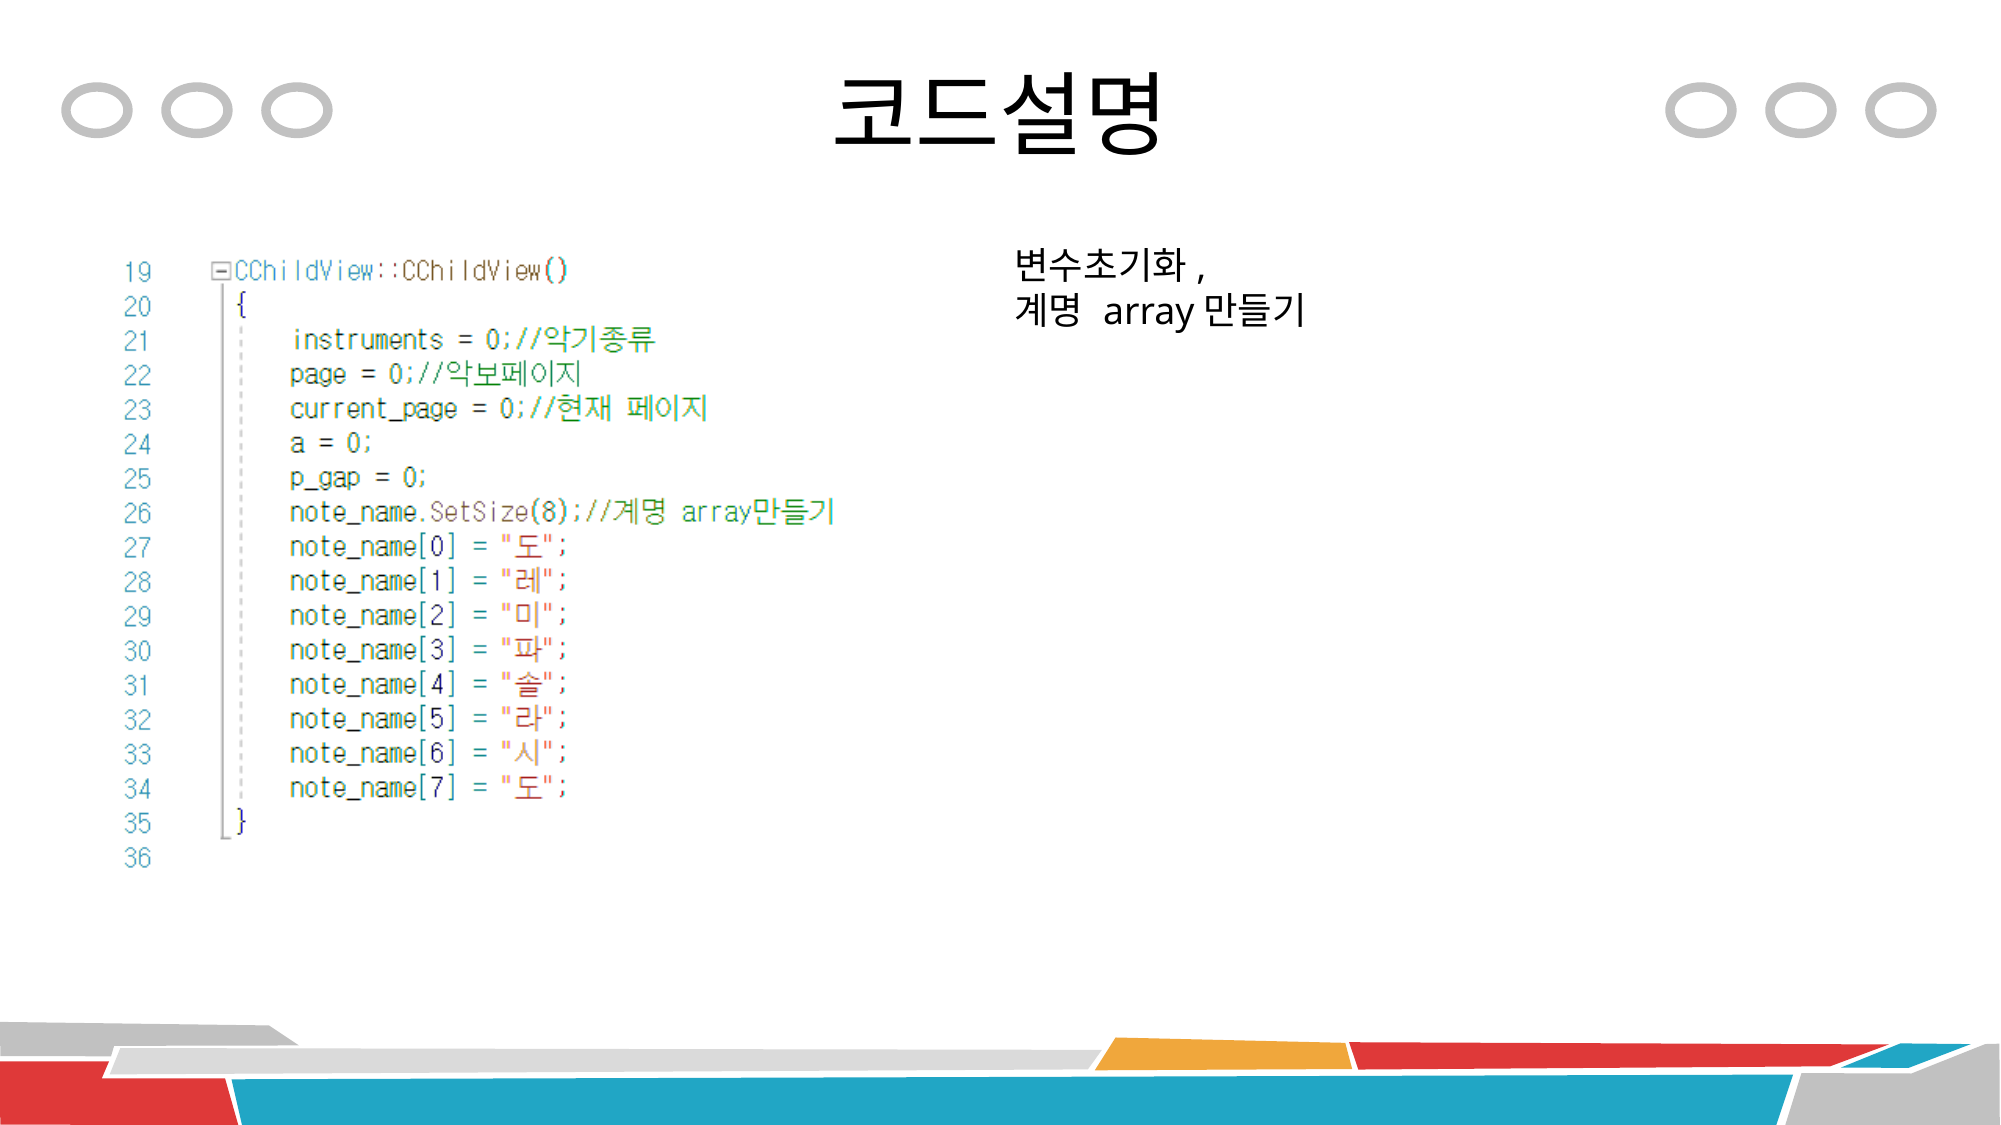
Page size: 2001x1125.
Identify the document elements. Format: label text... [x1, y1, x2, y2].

title 코드설명 [350, 18, 1650, 206]
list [116, 254, 856, 871]
text_box 변수초기화, 계명 array만들기 [999, 234, 1401, 340]
